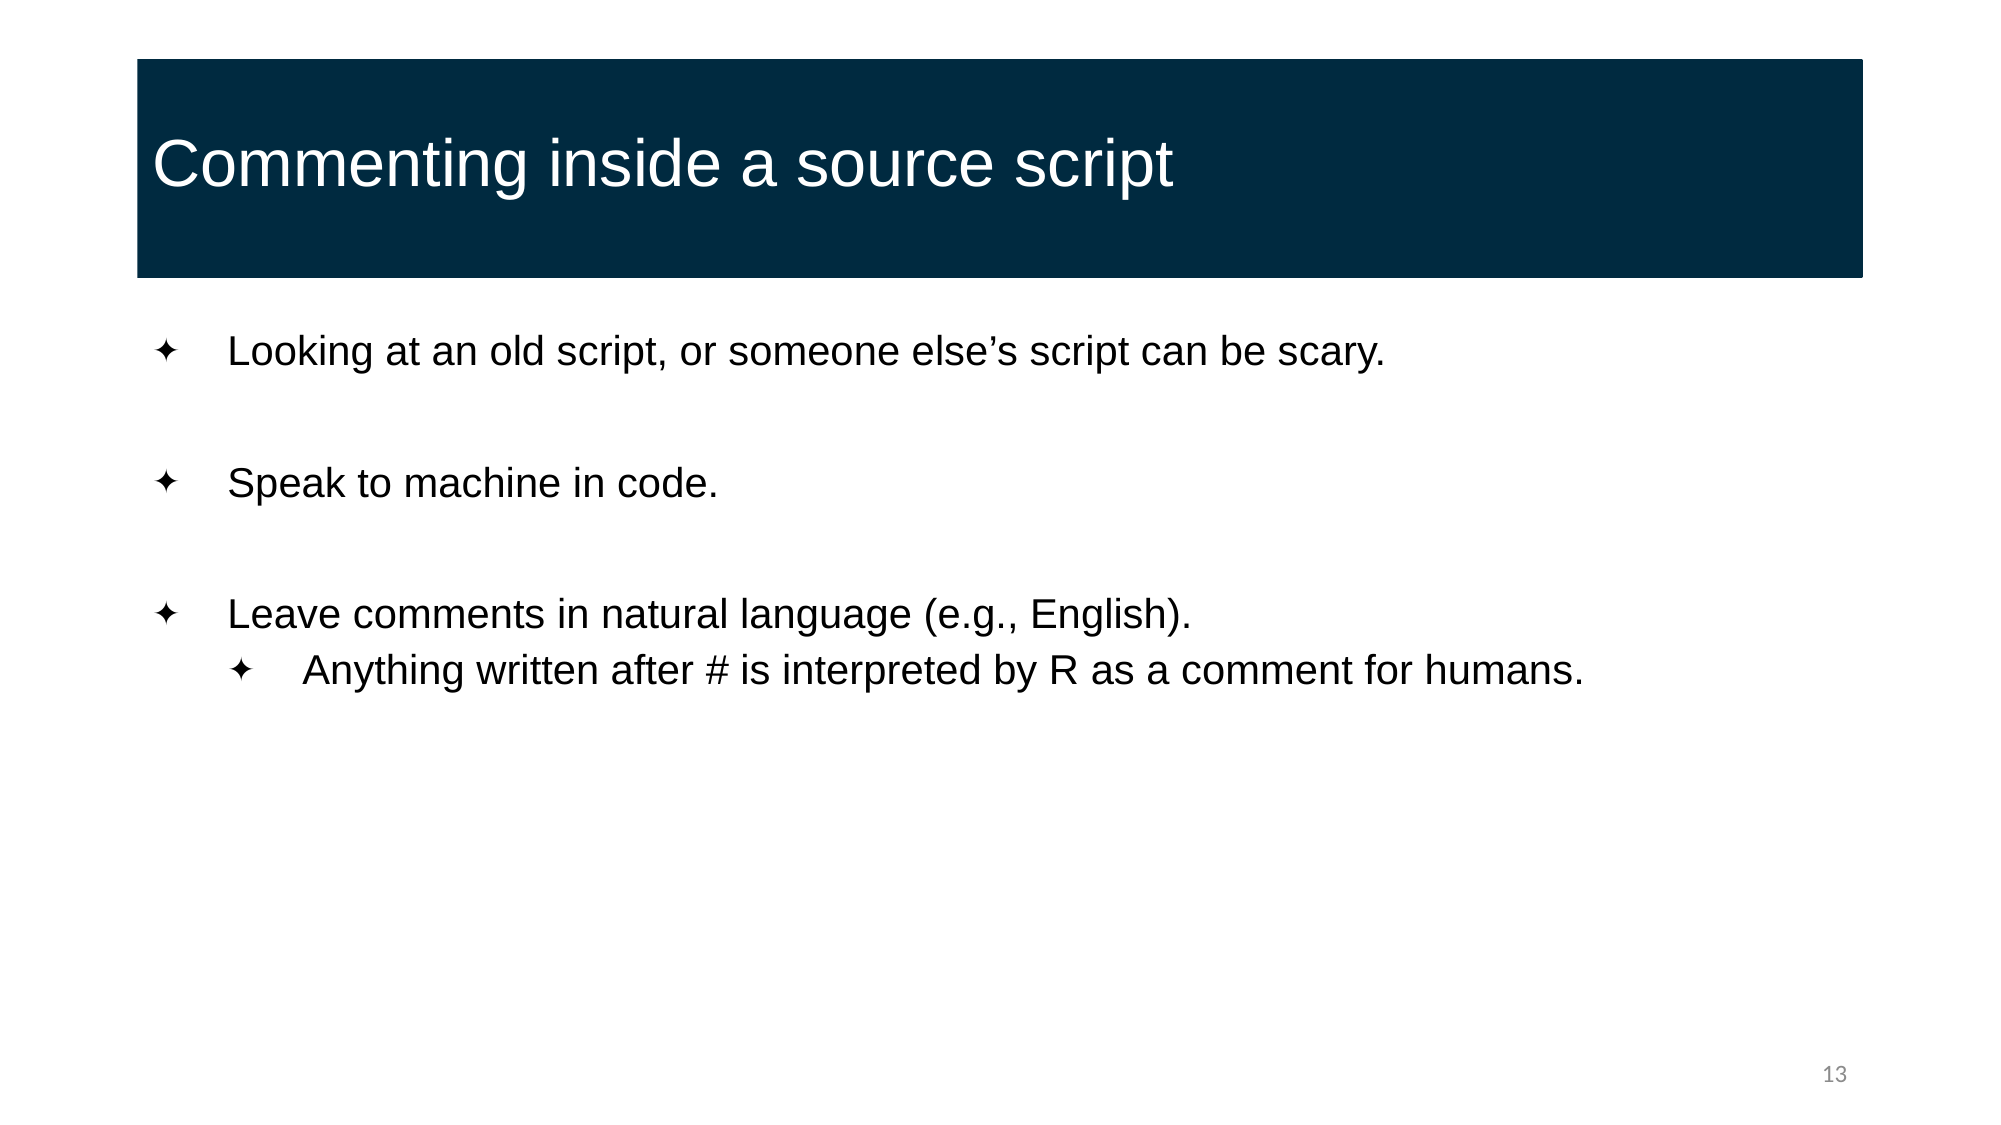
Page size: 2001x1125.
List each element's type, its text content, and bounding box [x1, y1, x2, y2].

list Looking at an old script, or someone else’s script can be scary. Speak to machine in code. Leave comments in natural language (e.g., English). Anything written after # is interpreted by R as a comment for humans. [137, 299, 1863, 1014]
title Commenting inside a source script [137, 59, 1863, 278]
slide_number 13 [1412, 1042, 1863, 1103]
